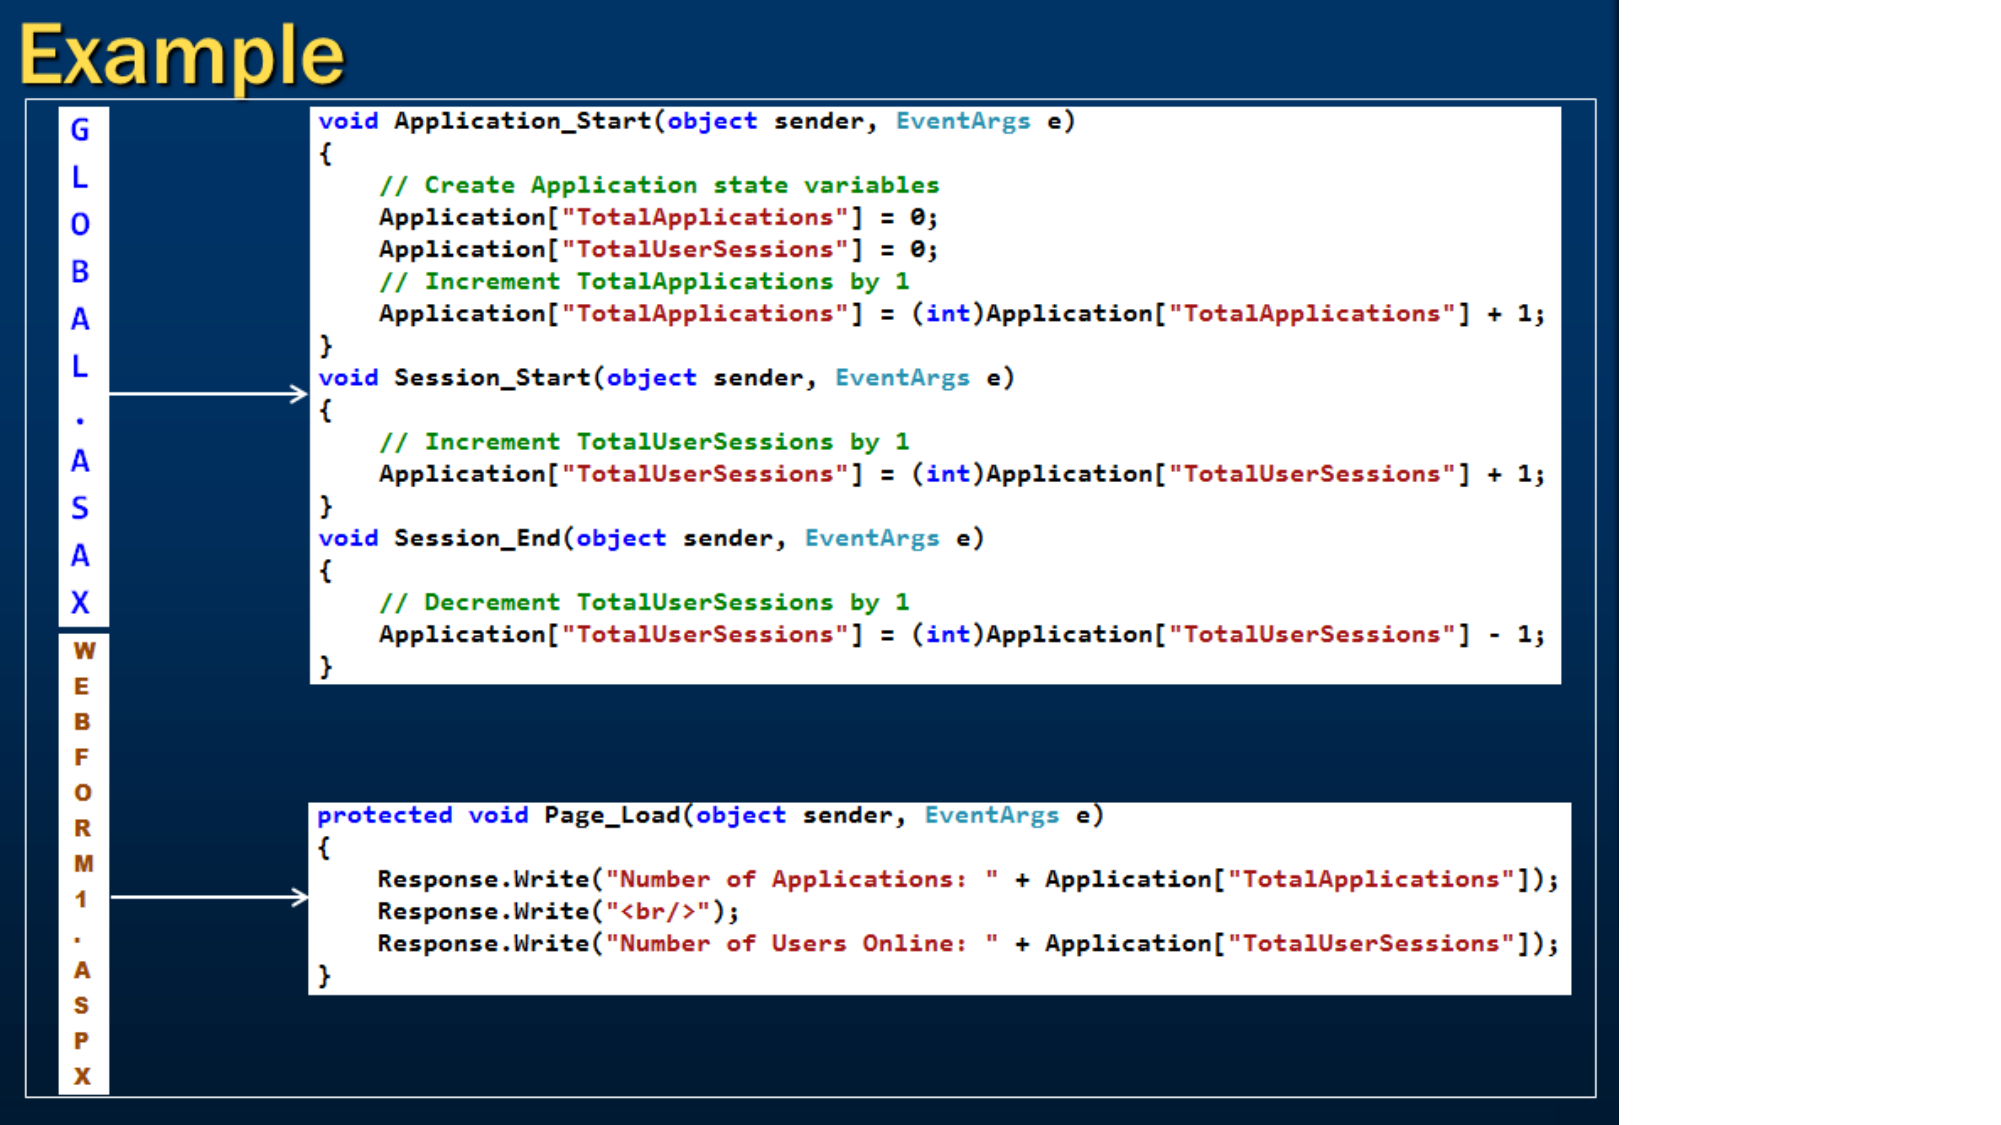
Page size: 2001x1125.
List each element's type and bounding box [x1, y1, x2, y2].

list [0, 0, 1619, 1125]
